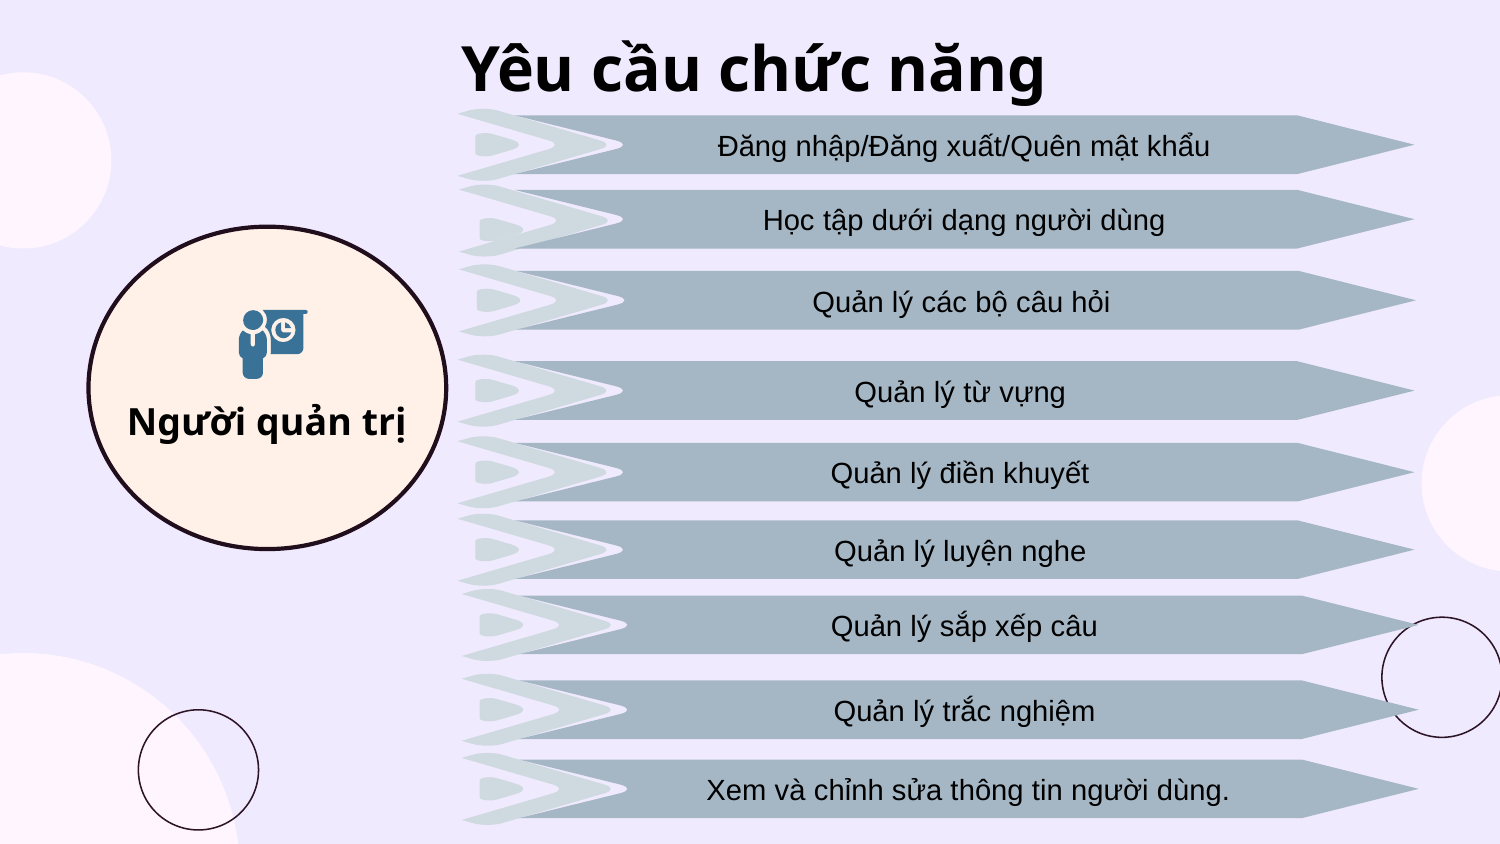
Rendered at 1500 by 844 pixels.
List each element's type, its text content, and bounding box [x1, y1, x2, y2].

text_box [0, 653, 238, 844]
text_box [457, 516, 1415, 586]
text_box [138, 709, 259, 830]
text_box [457, 436, 1415, 509]
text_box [457, 354, 1415, 427]
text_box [461, 754, 1419, 826]
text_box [461, 588, 1419, 662]
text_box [457, 108, 1415, 182]
text_box [86, 224, 449, 414]
text_box [103, 458, 431, 552]
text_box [238, 309, 309, 379]
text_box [458, 187, 1415, 257]
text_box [458, 264, 1417, 337]
subtitle Người quản trị [88, 373, 446, 458]
title Yêu cầu chức năng [122, 13, 1386, 108]
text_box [461, 673, 1419, 747]
